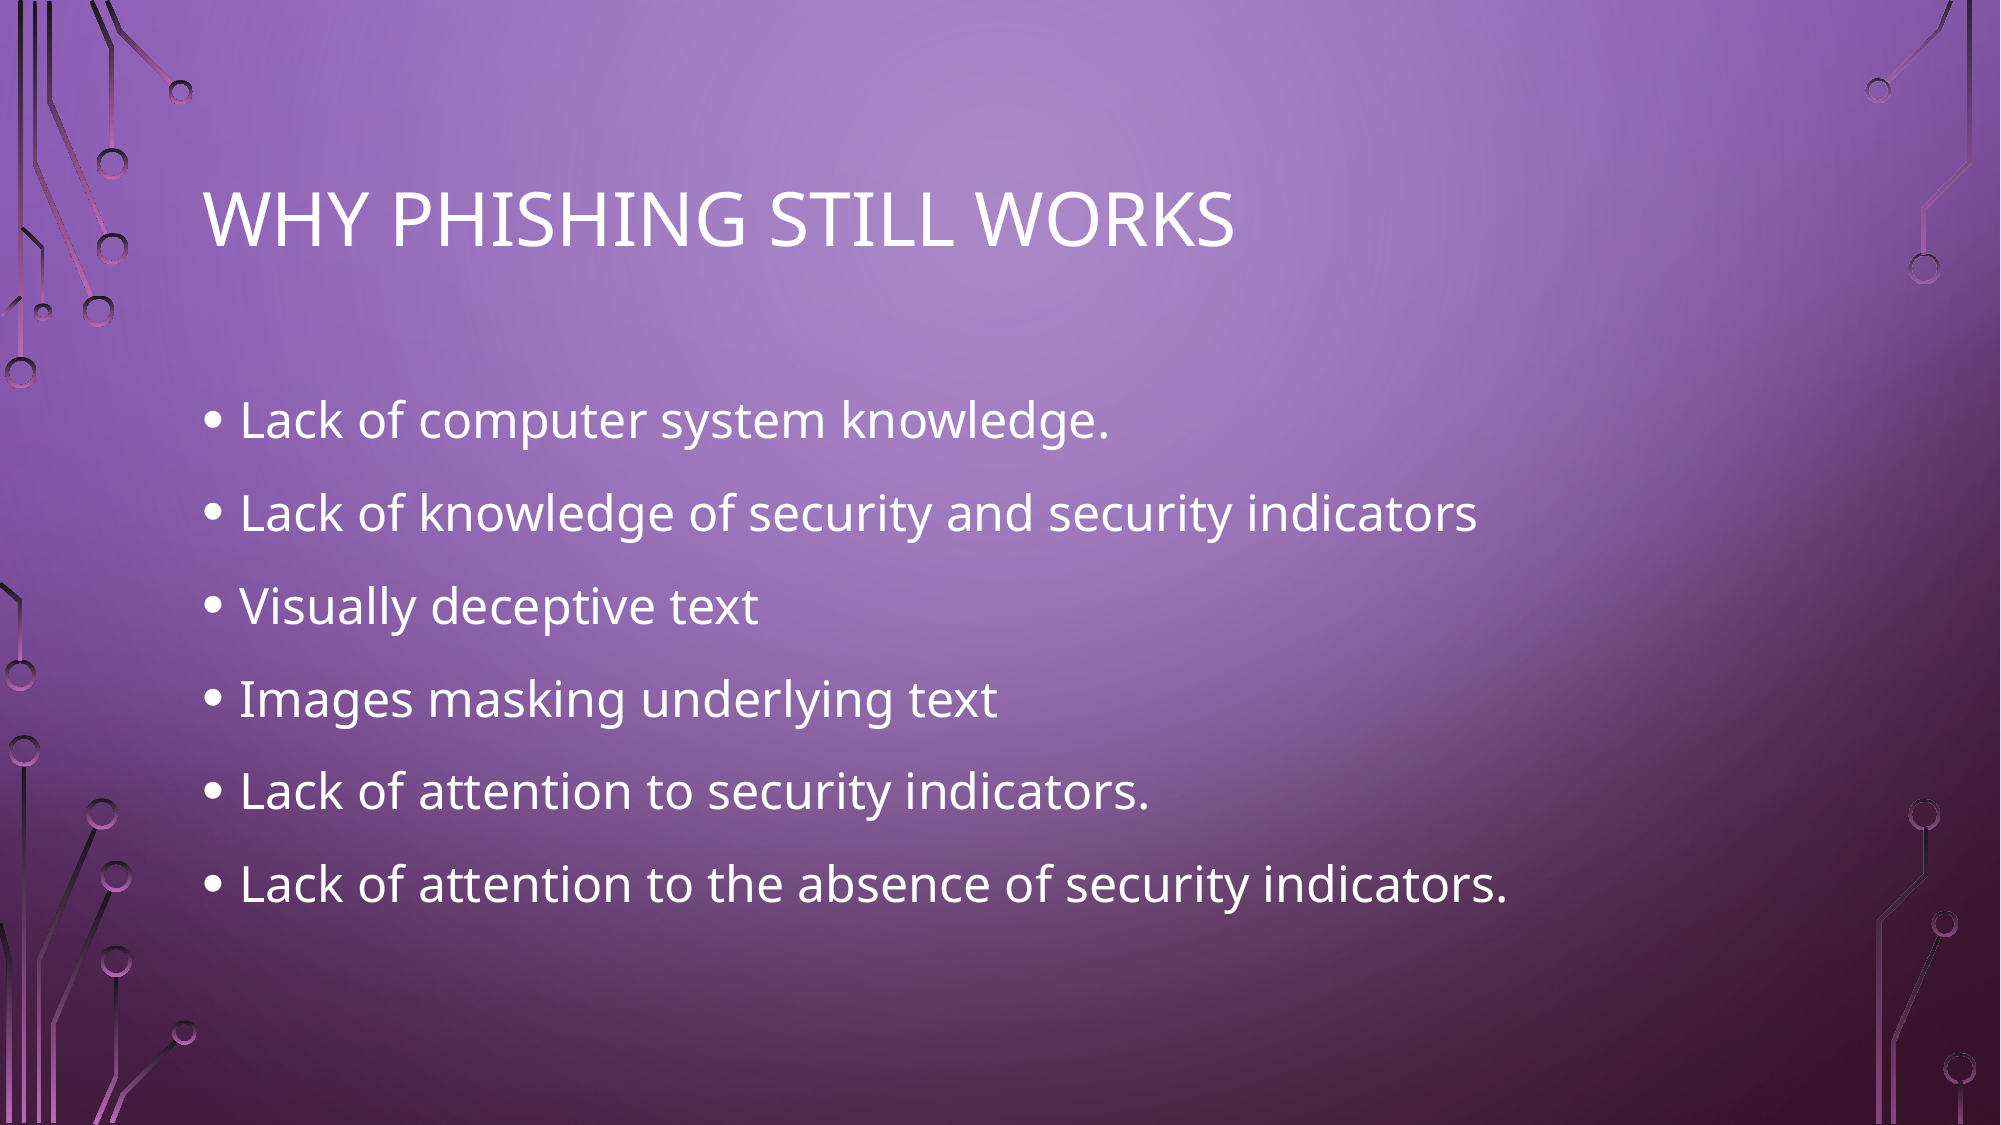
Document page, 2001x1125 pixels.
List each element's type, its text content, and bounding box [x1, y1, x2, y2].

title Why Phishing Still Works [187, 101, 1813, 344]
list Lack of computer system knowledge. Lack of knowledge of security and security indicators Visually deceptive text Images masking underlying text Lack of attention to security indicators. Lack of attention to the absence of security indicators. [187, 369, 1813, 950]
text_box [291, 374, 1733, 437]
